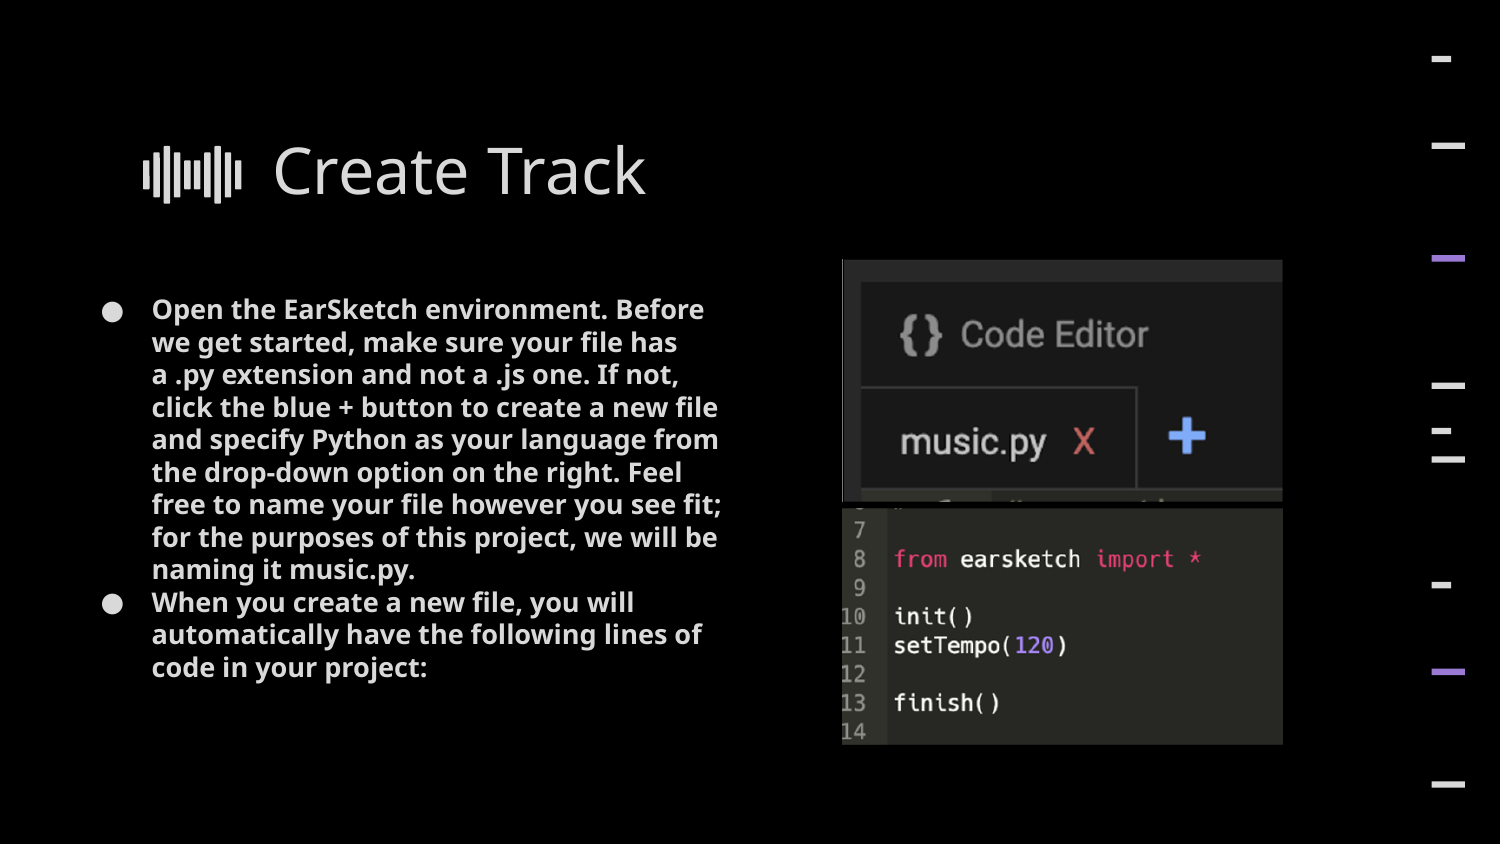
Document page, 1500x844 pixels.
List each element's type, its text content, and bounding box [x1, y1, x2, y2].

subtitle Open the EarSketch environment. Before we get started, make sure your file has a .py extension and not a .js one. If not, click the blue + button to create a new file and specify Python as your language from the drop-down option on the right. Feel free to name your file however you see fit; for the purposes of this project, we will be naming it music.py. When you create a new file, you will automatically have the following lines of code in your project: [61, 277, 751, 774]
title Create Track [240, 115, 1288, 231]
picture [842, 259, 1284, 503]
picture [842, 508, 1284, 745]
